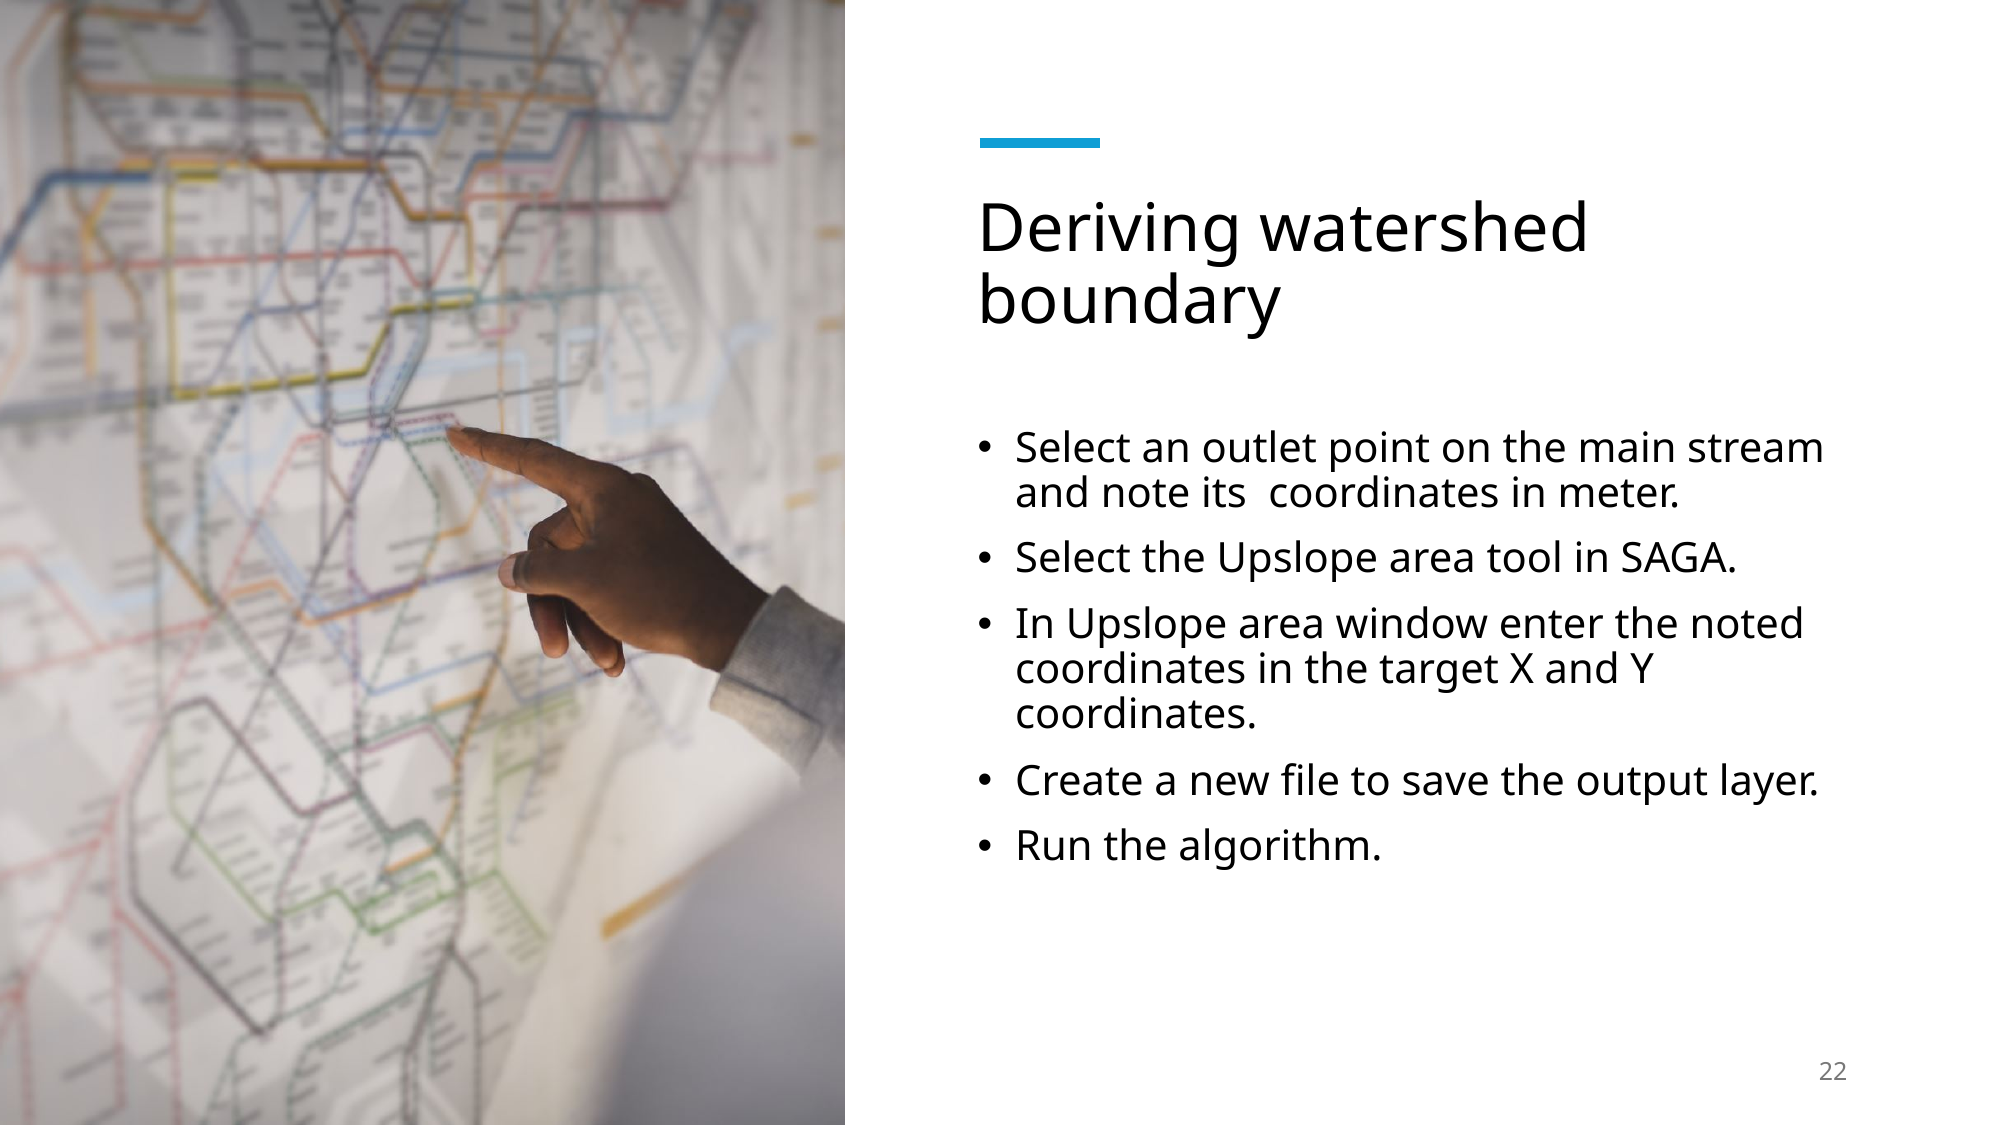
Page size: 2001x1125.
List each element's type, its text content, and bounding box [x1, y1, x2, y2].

list Select an outlet point on the main stream and note its coordinates in meter. Select the Upslope area tool in SAGA. In Upslope area window enter the noted coordinates in the target X and Y coordinates. Create a new file to save the output layer. Run the algorithm. [962, 418, 1856, 1008]
slide_number 22 [1412, 1042, 1863, 1103]
picture [0, 0, 846, 1125]
title Deriving watershed boundary [962, 186, 1856, 417]
